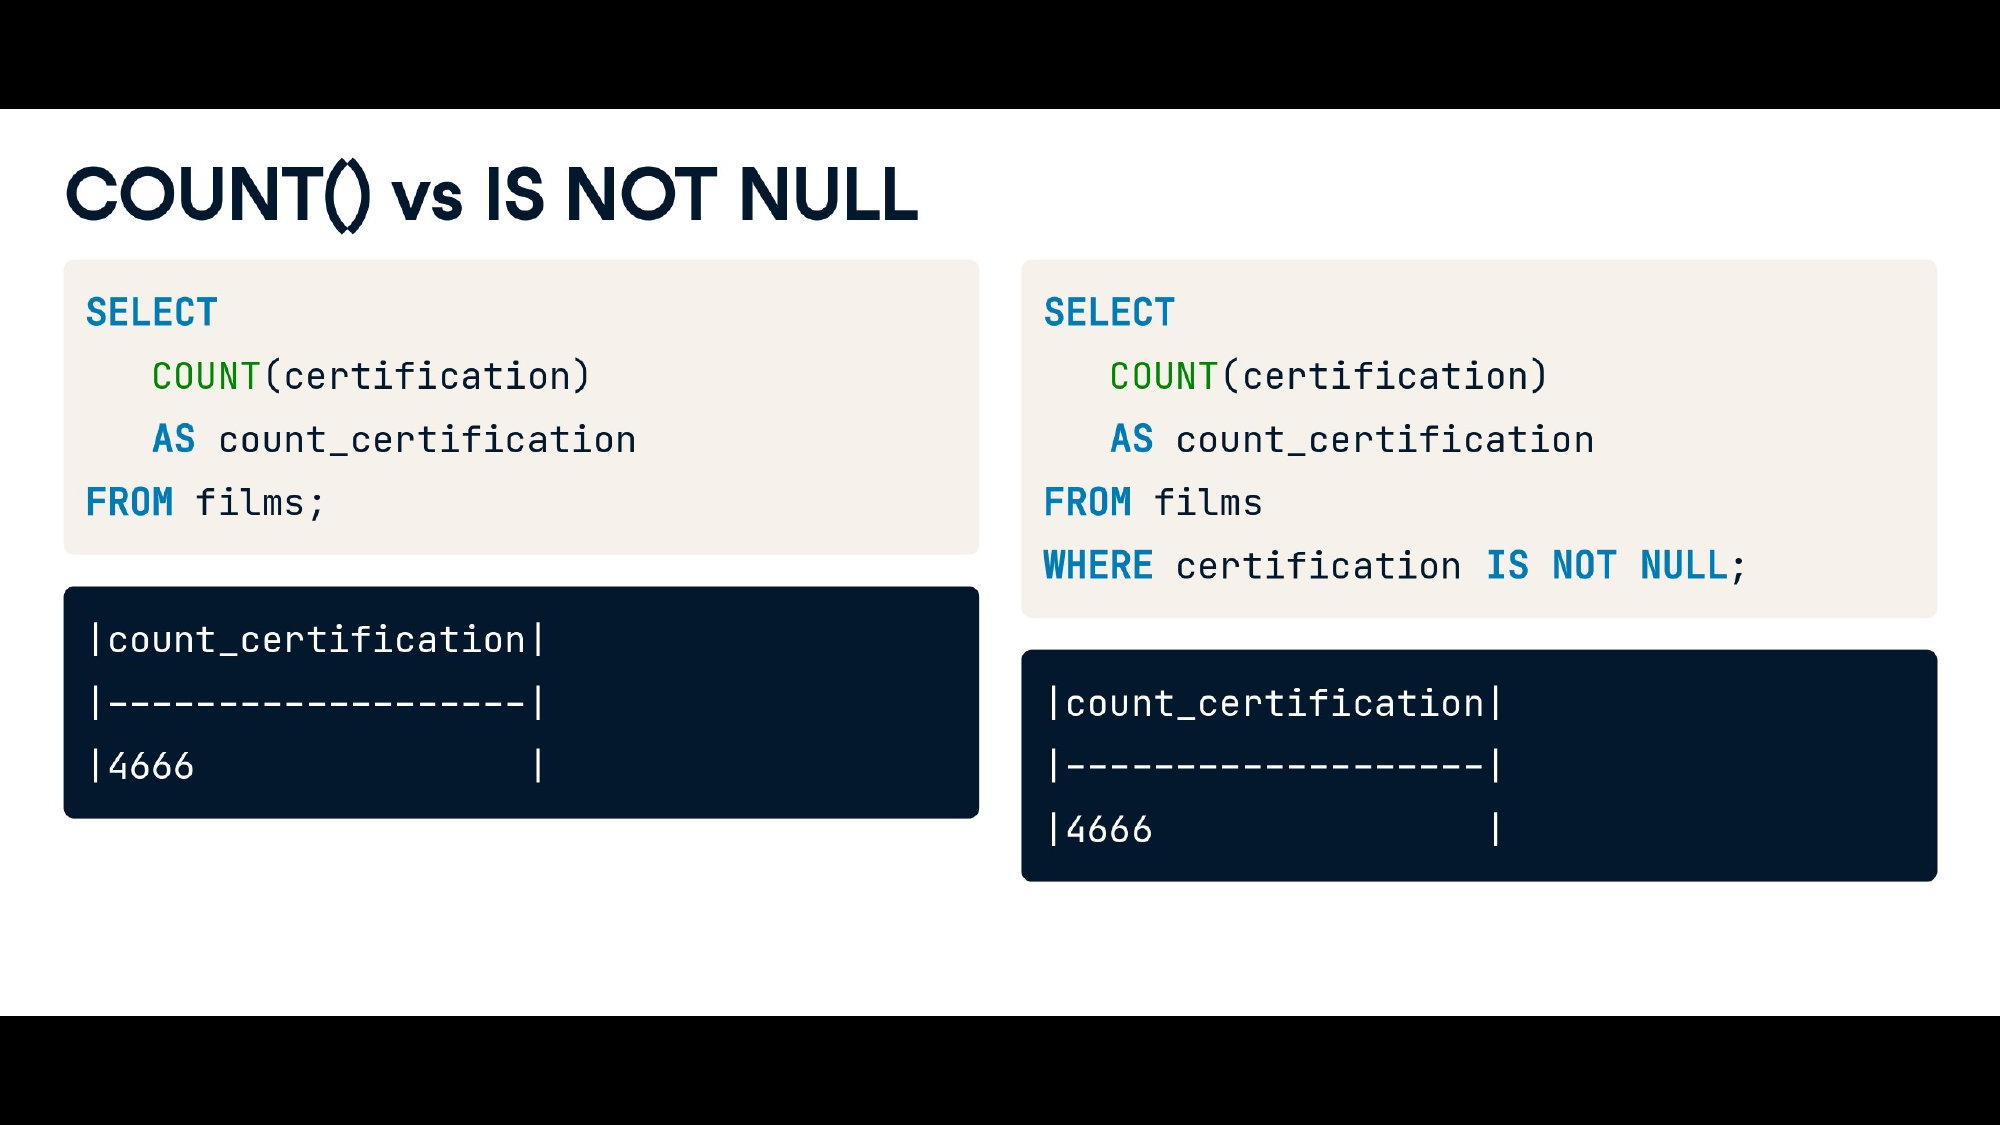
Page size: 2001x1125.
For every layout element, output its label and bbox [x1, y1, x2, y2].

picture [0, 109, 2000, 1016]
